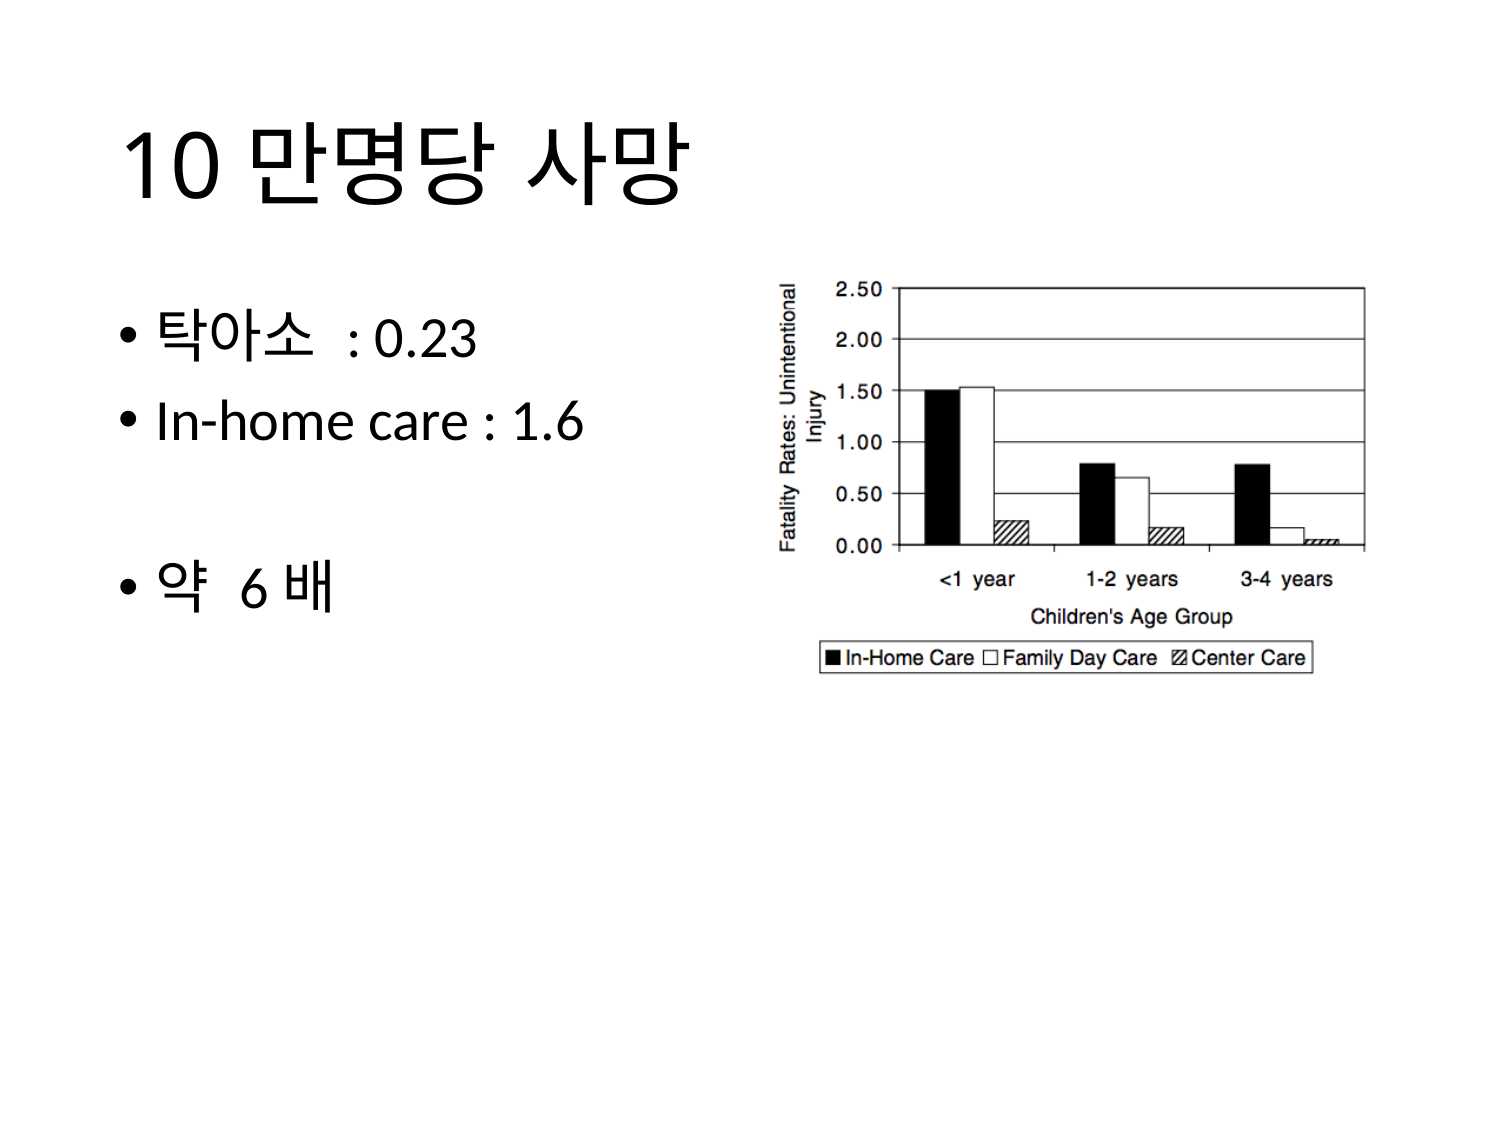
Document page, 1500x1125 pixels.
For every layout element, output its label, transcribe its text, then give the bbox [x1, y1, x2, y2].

title 10만명당 사망 [103, 59, 1397, 278]
list 탁아소 : 0.23 In-home care : 1.6 약 6배 [103, 299, 1397, 1014]
picture [749, 261, 1415, 691]
